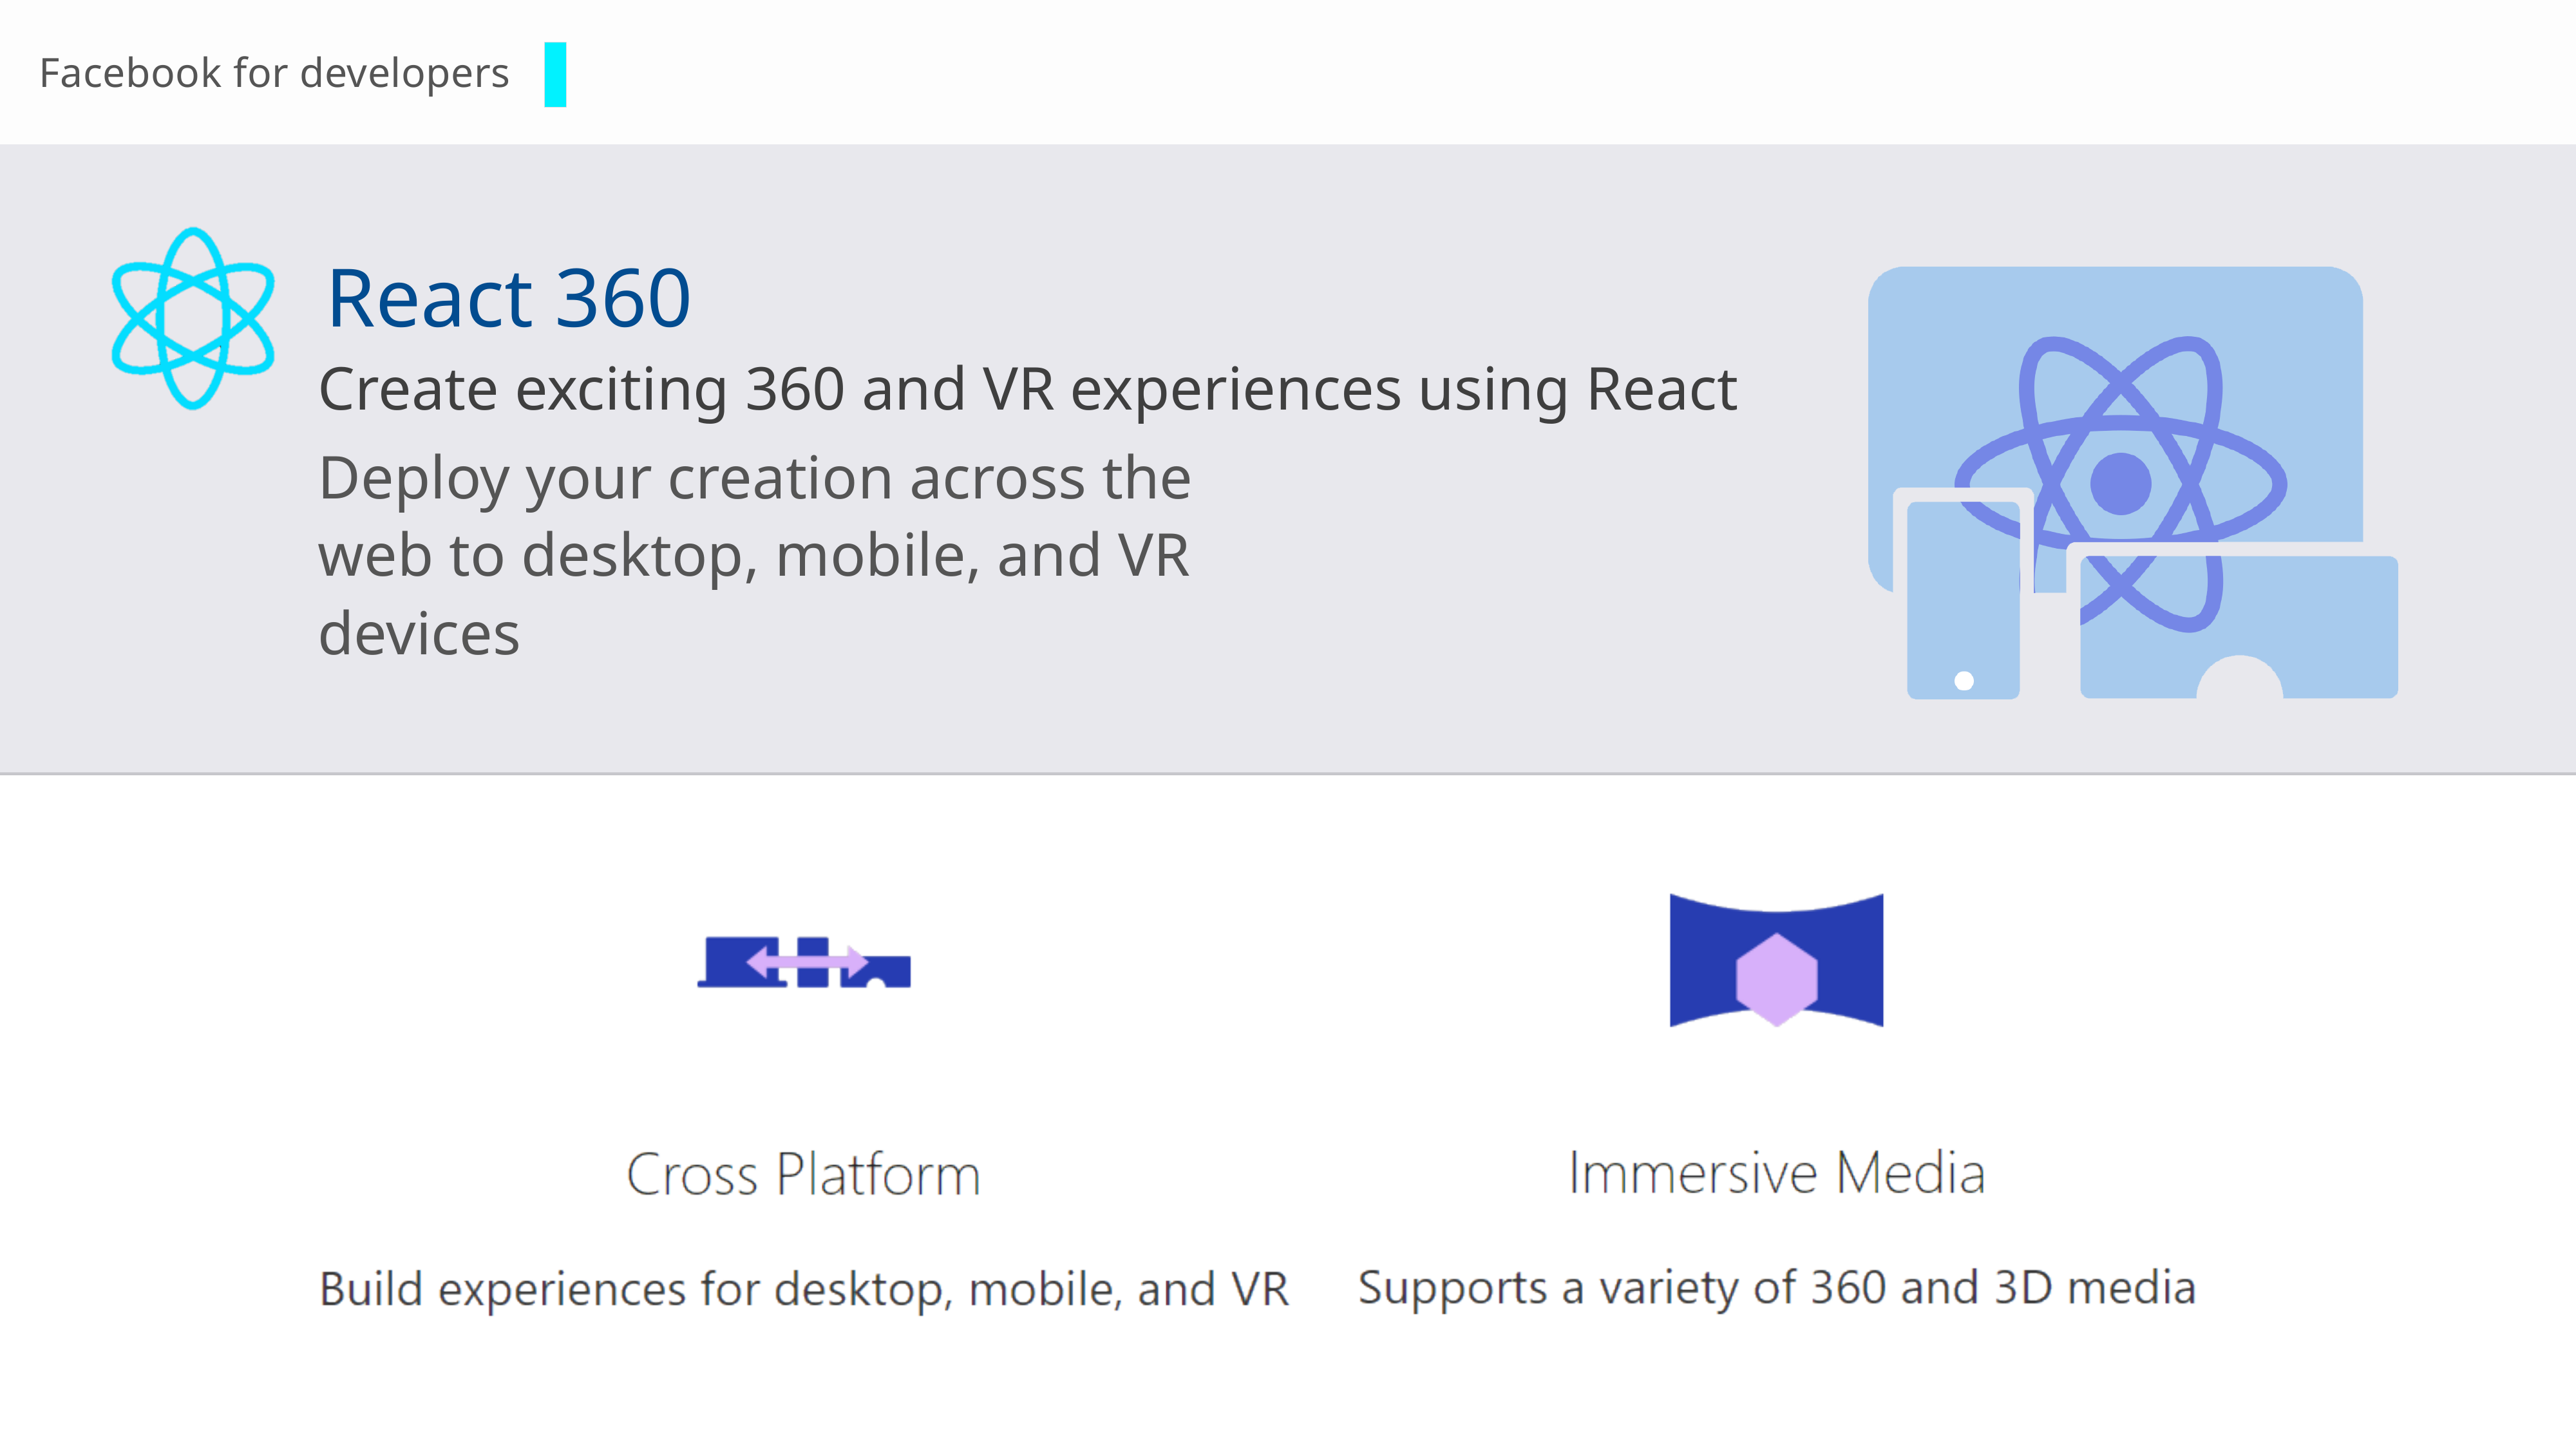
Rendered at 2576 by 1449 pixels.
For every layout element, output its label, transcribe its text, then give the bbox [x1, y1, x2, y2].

text_box Create exciting 360 and VR experiences using React [308, 332, 1853, 420]
picture [190, 880, 2576, 1376]
text_box React 360 [316, 222, 920, 332]
list Deploy your creation across the web to desktop, mobile, and VR devices [308, 468, 1373, 630]
picture [87, 218, 294, 416]
text_box Facebook for developers [30, 42, 522, 100]
picture [1868, 267, 2398, 699]
text_box [544, 42, 567, 108]
text_box [0, 775, 2576, 1449]
